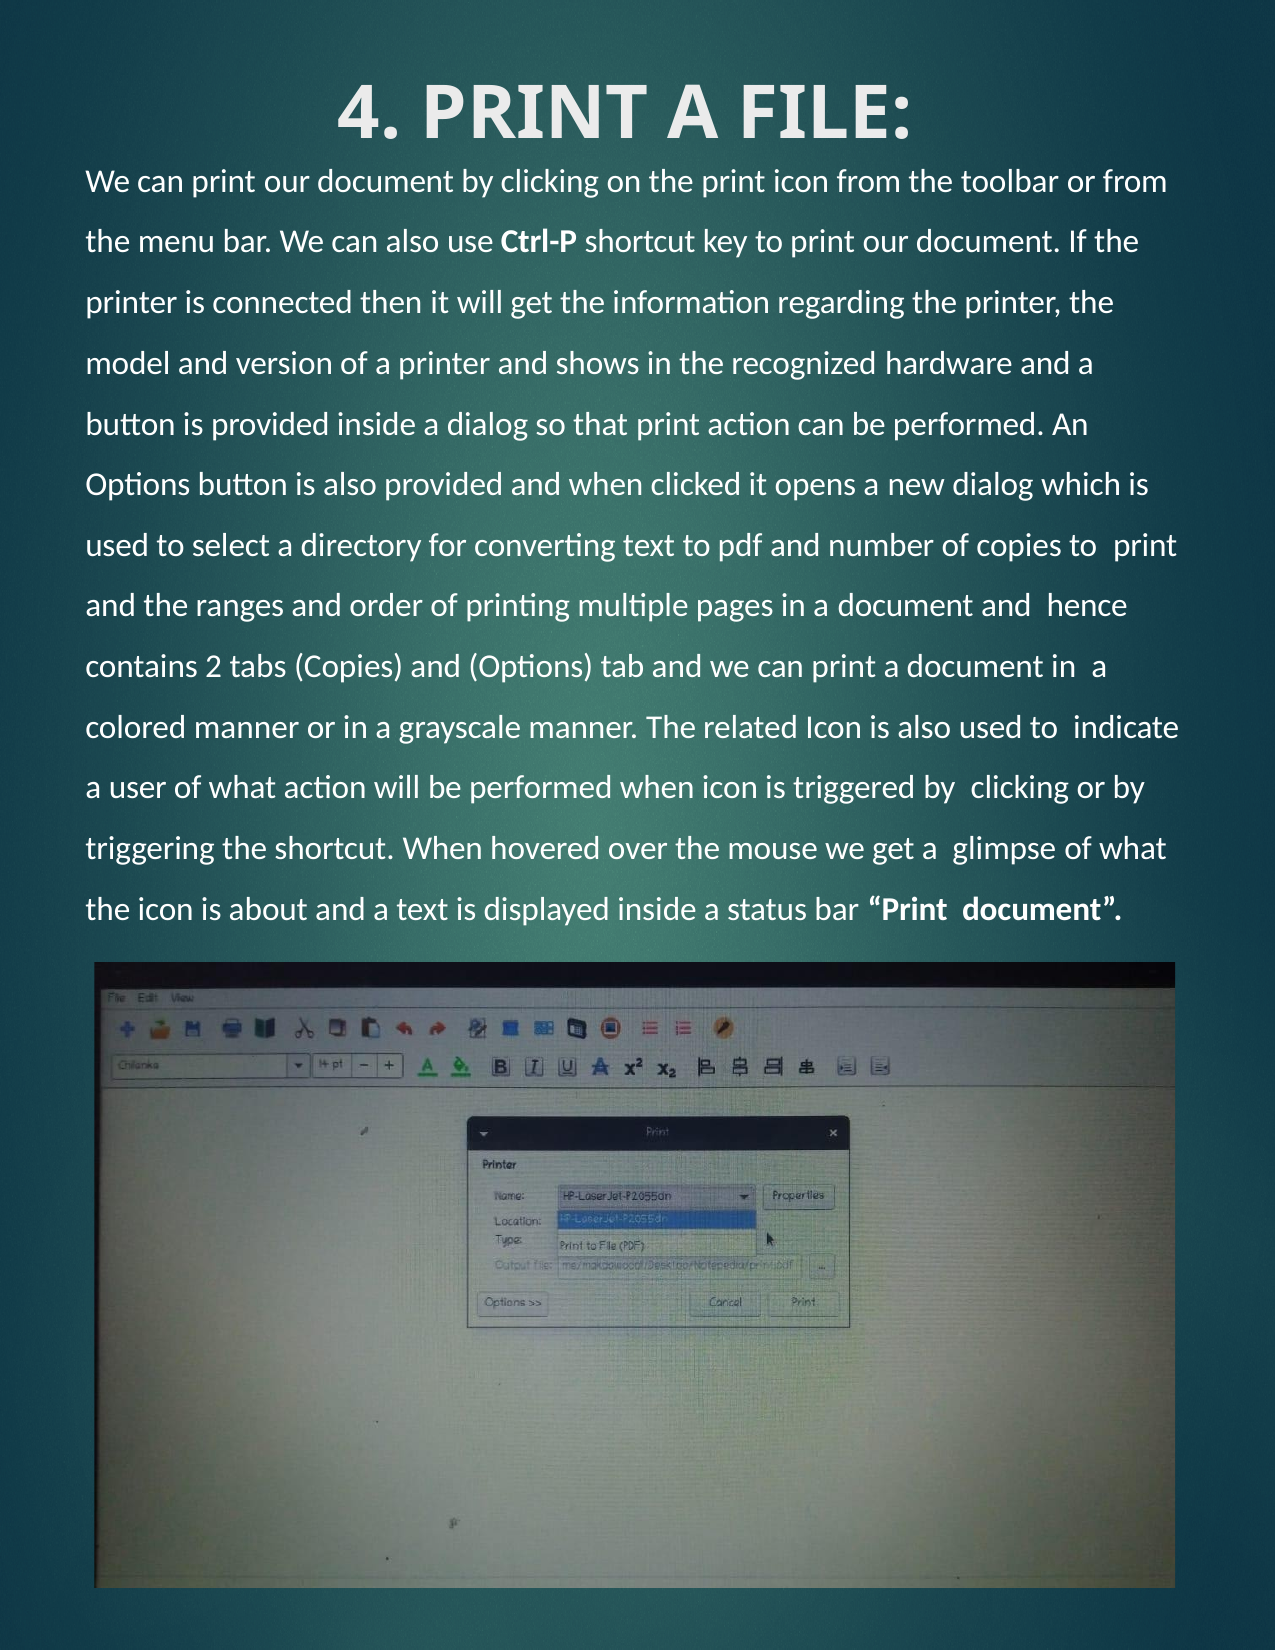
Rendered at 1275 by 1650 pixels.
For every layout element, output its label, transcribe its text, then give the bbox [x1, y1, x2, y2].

text_box [94, 962, 1176, 1588]
title 4. PRINT A FILE: [72, 62, 1176, 341]
text_box We can print our document by clicking on the print icon from the toolbar or from the menu bar. We can also use Ctrl-P shortcut key to print our document. If the printer is connected then it will get the information regarding the printer, the model and version of a printer and shows in the recognized hardware and a button is provided inside a dialog so that print action can be performed. An Options button is also provided and when clicked it opens a new dialog which is used to select a directory for converting text to pdf and number of copies to print and the ranges and order of printing multiple pages in a document and hence contains 2 tabs (Copies) and (Options) tab and we can print a document in a colored manner or in a grayscale manner. The related Icon is also used to indicate a user of what action will be performed when icon is triggered by clicking or by triggering the shortcut. When hovered over the mouse we get a glimpse of what the icon is about and a text is displayed inside a status bar “Print document”. [83, 136, 1186, 927]
